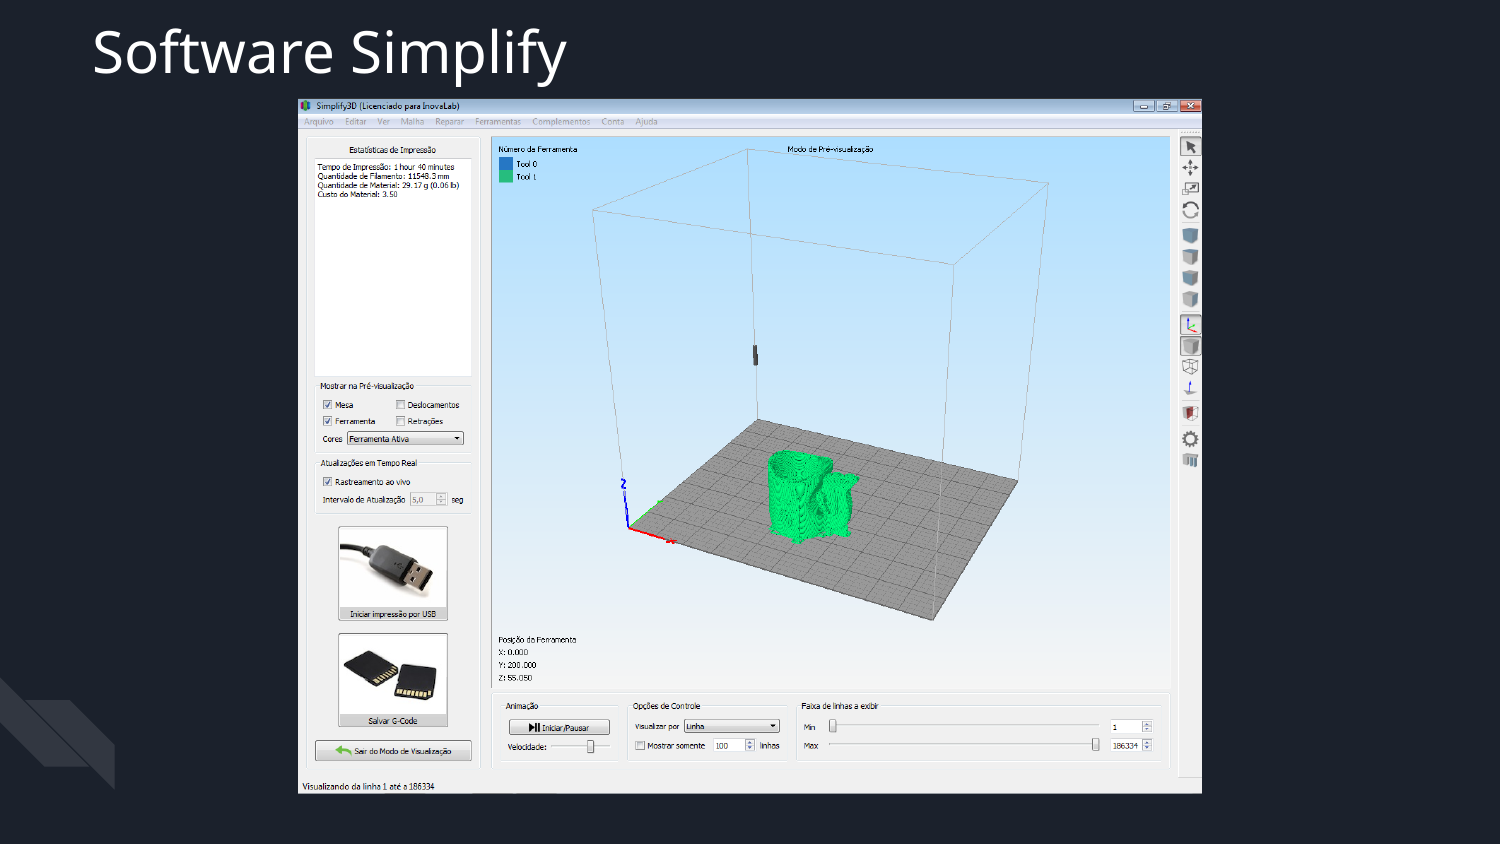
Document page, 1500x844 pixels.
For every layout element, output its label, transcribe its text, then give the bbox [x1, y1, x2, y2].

picture [298, 98, 1202, 794]
title Software Simplify [0, 0, 693, 99]
